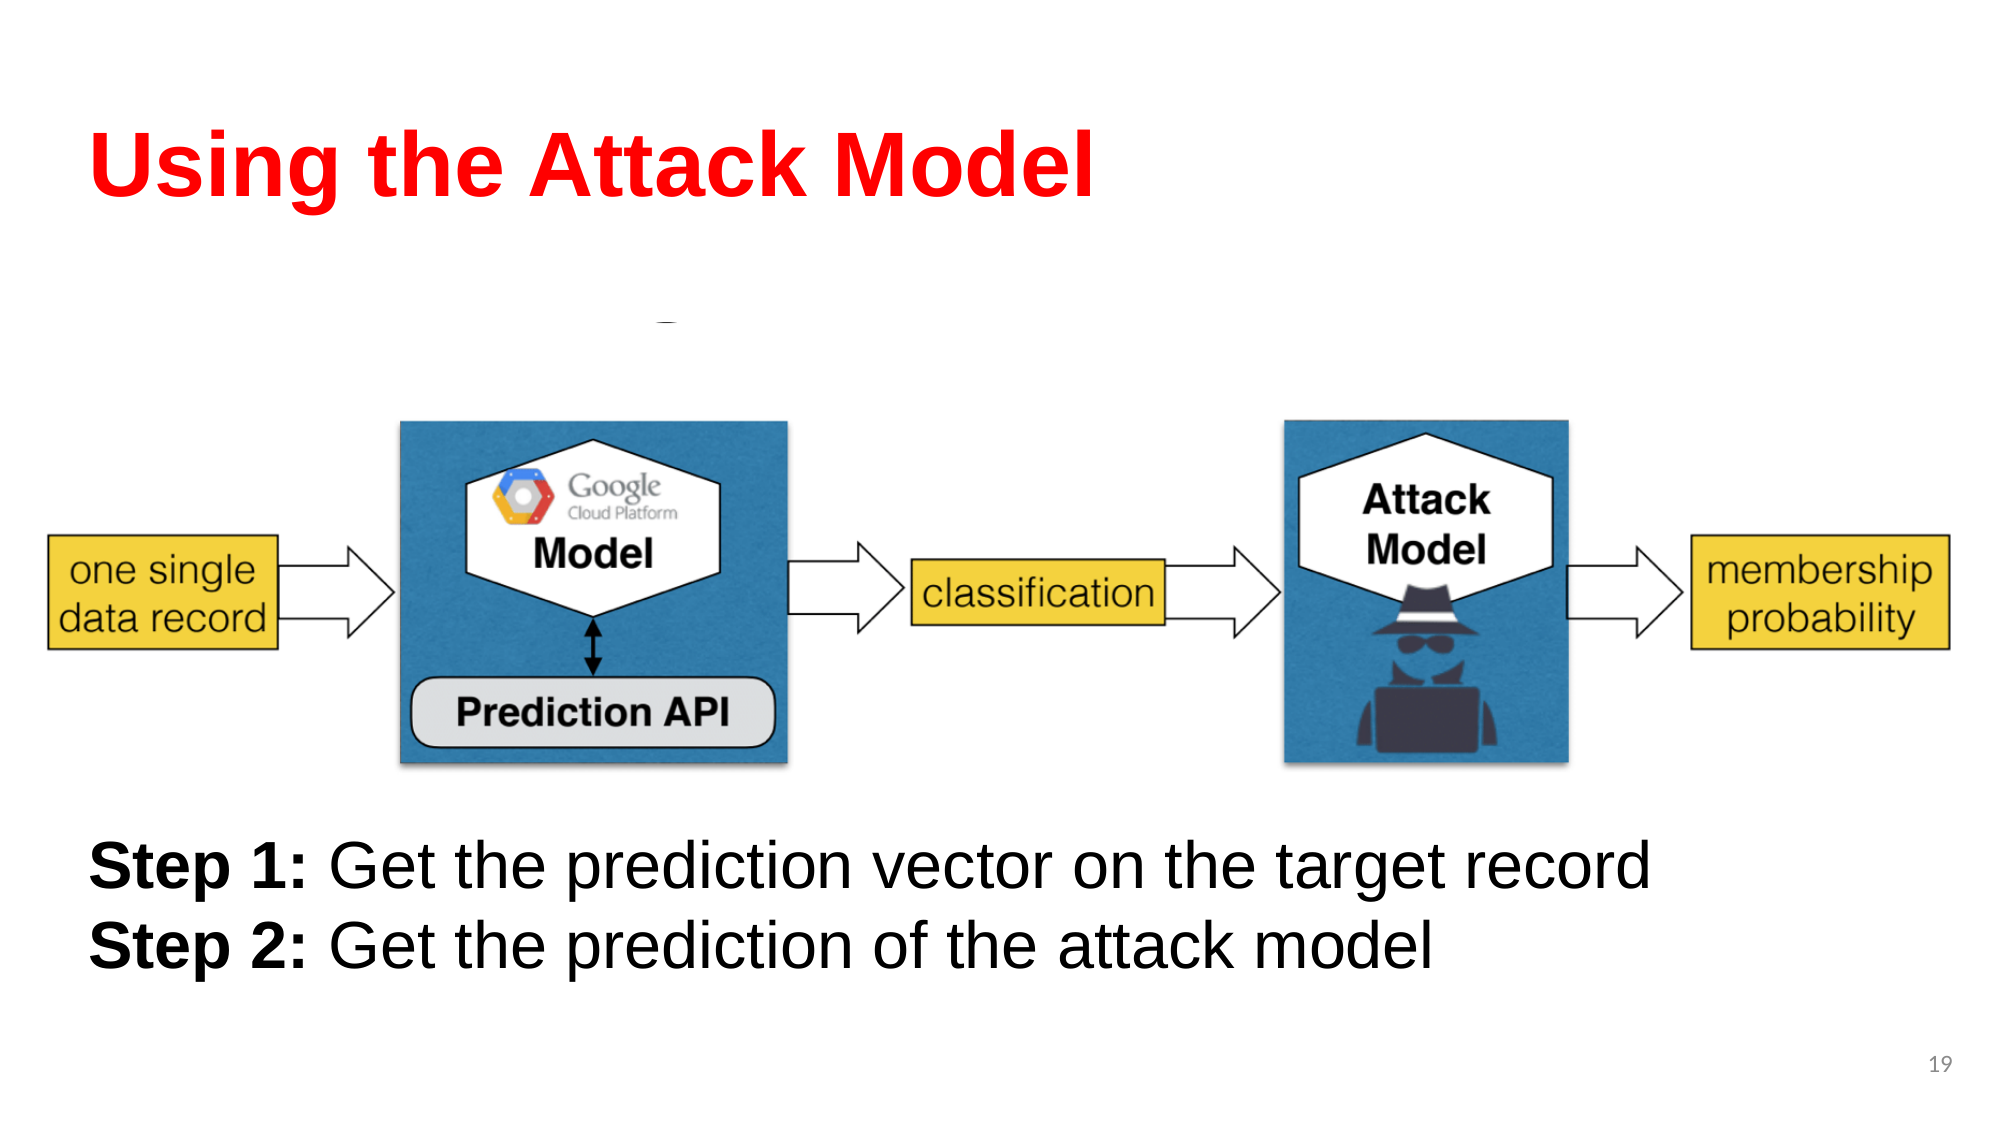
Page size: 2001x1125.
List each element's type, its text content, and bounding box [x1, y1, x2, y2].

text_box Step 1: Get the prediction vector on the target record Step 2: Get the prediction of the attack model [68, 803, 1811, 1098]
picture [33, 322, 1967, 803]
title Using the Attack Model [68, 97, 1932, 223]
slide_number 19 [1853, 1019, 1974, 1106]
